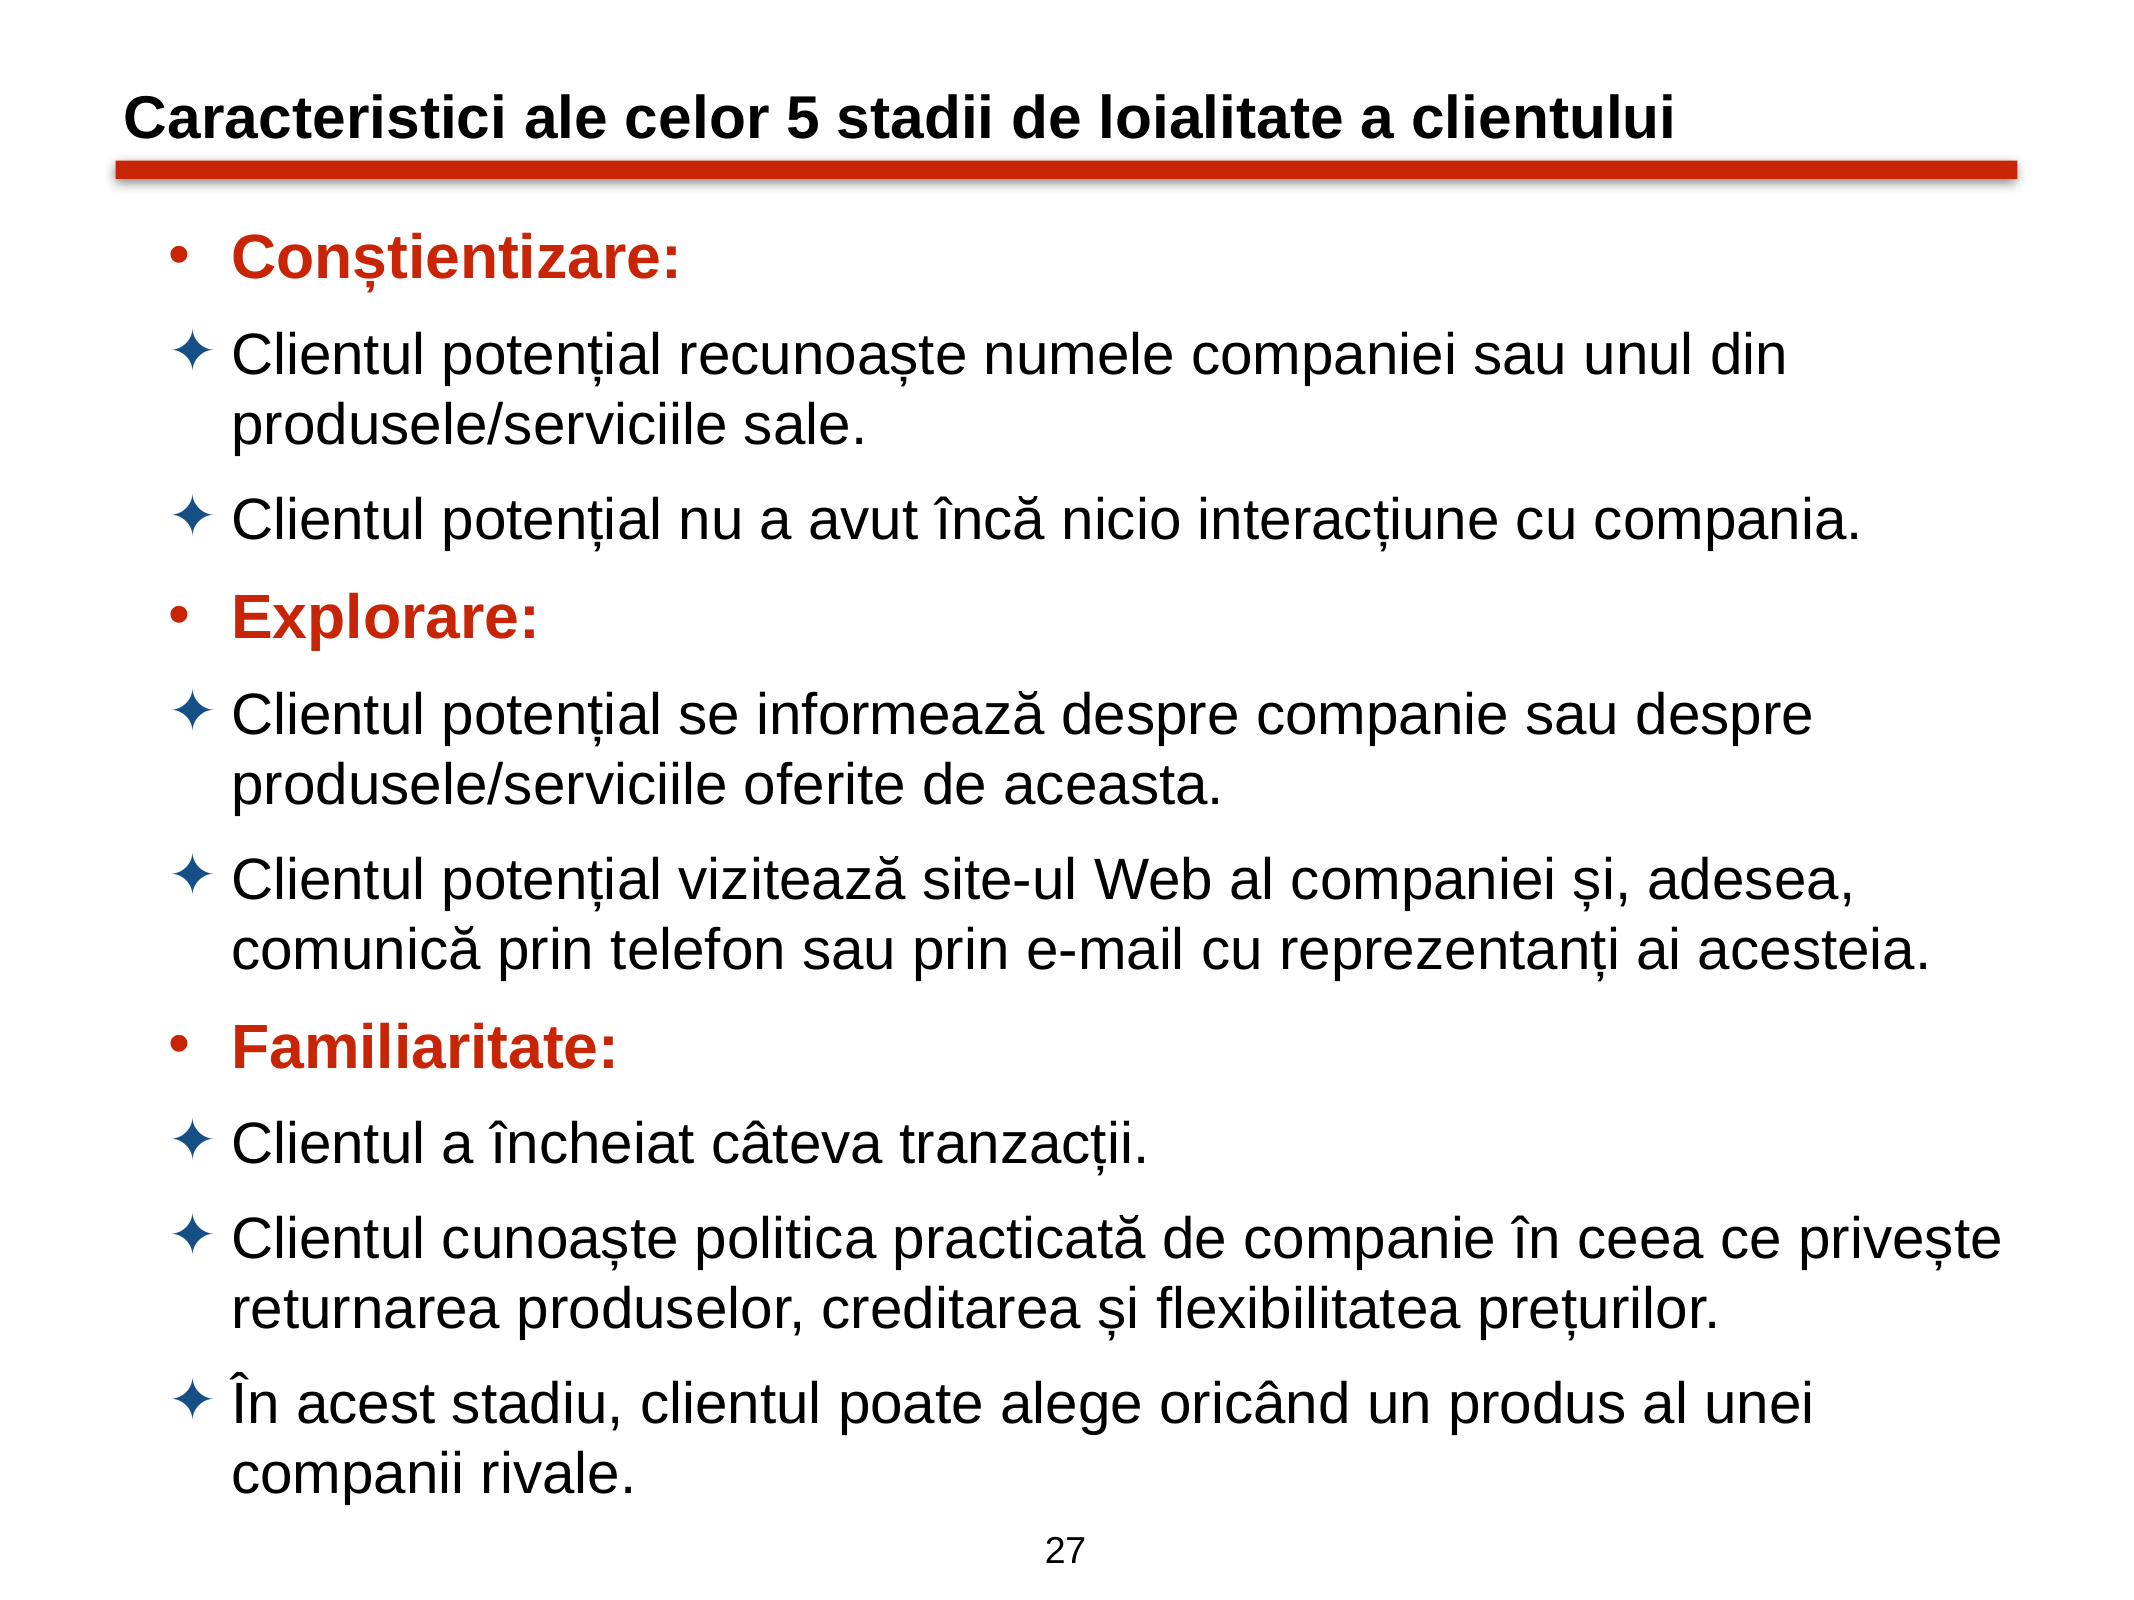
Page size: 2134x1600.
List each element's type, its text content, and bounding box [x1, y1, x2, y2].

title Caracteristici ale celor 5 stadii de loialitate a clientului [115, 64, 2018, 157]
text_box 27 [1035, 1517, 1096, 1580]
text_box [115, 160, 2018, 179]
text_box Conștientizare: Clientul potențial recunoaște numele companiei sau unul din produsele/serviciile sale. Clientul potențial nu a avut încă nicio interacțiune cu compania. Explorare: Clientul potențial se informează despre companie sau despre produsele/serviciile oferite de aceasta. Clientul potențial vizitează site-ul Web al companiei și, adesea, comunică prin telefon sau prin e-mail cu reprezentanți ai acesteia. Familiaritate: Clientul a încheiat câteva tranzacții. Clientul cunoaște politica practicată de companie în ceea ce privește returnarea produselor, creditarea și flexibilitatea prețurilor. În acest stadiu, clientul poate alege oricând un produs al unei companii rivale. [116, 207, 2046, 1514]
